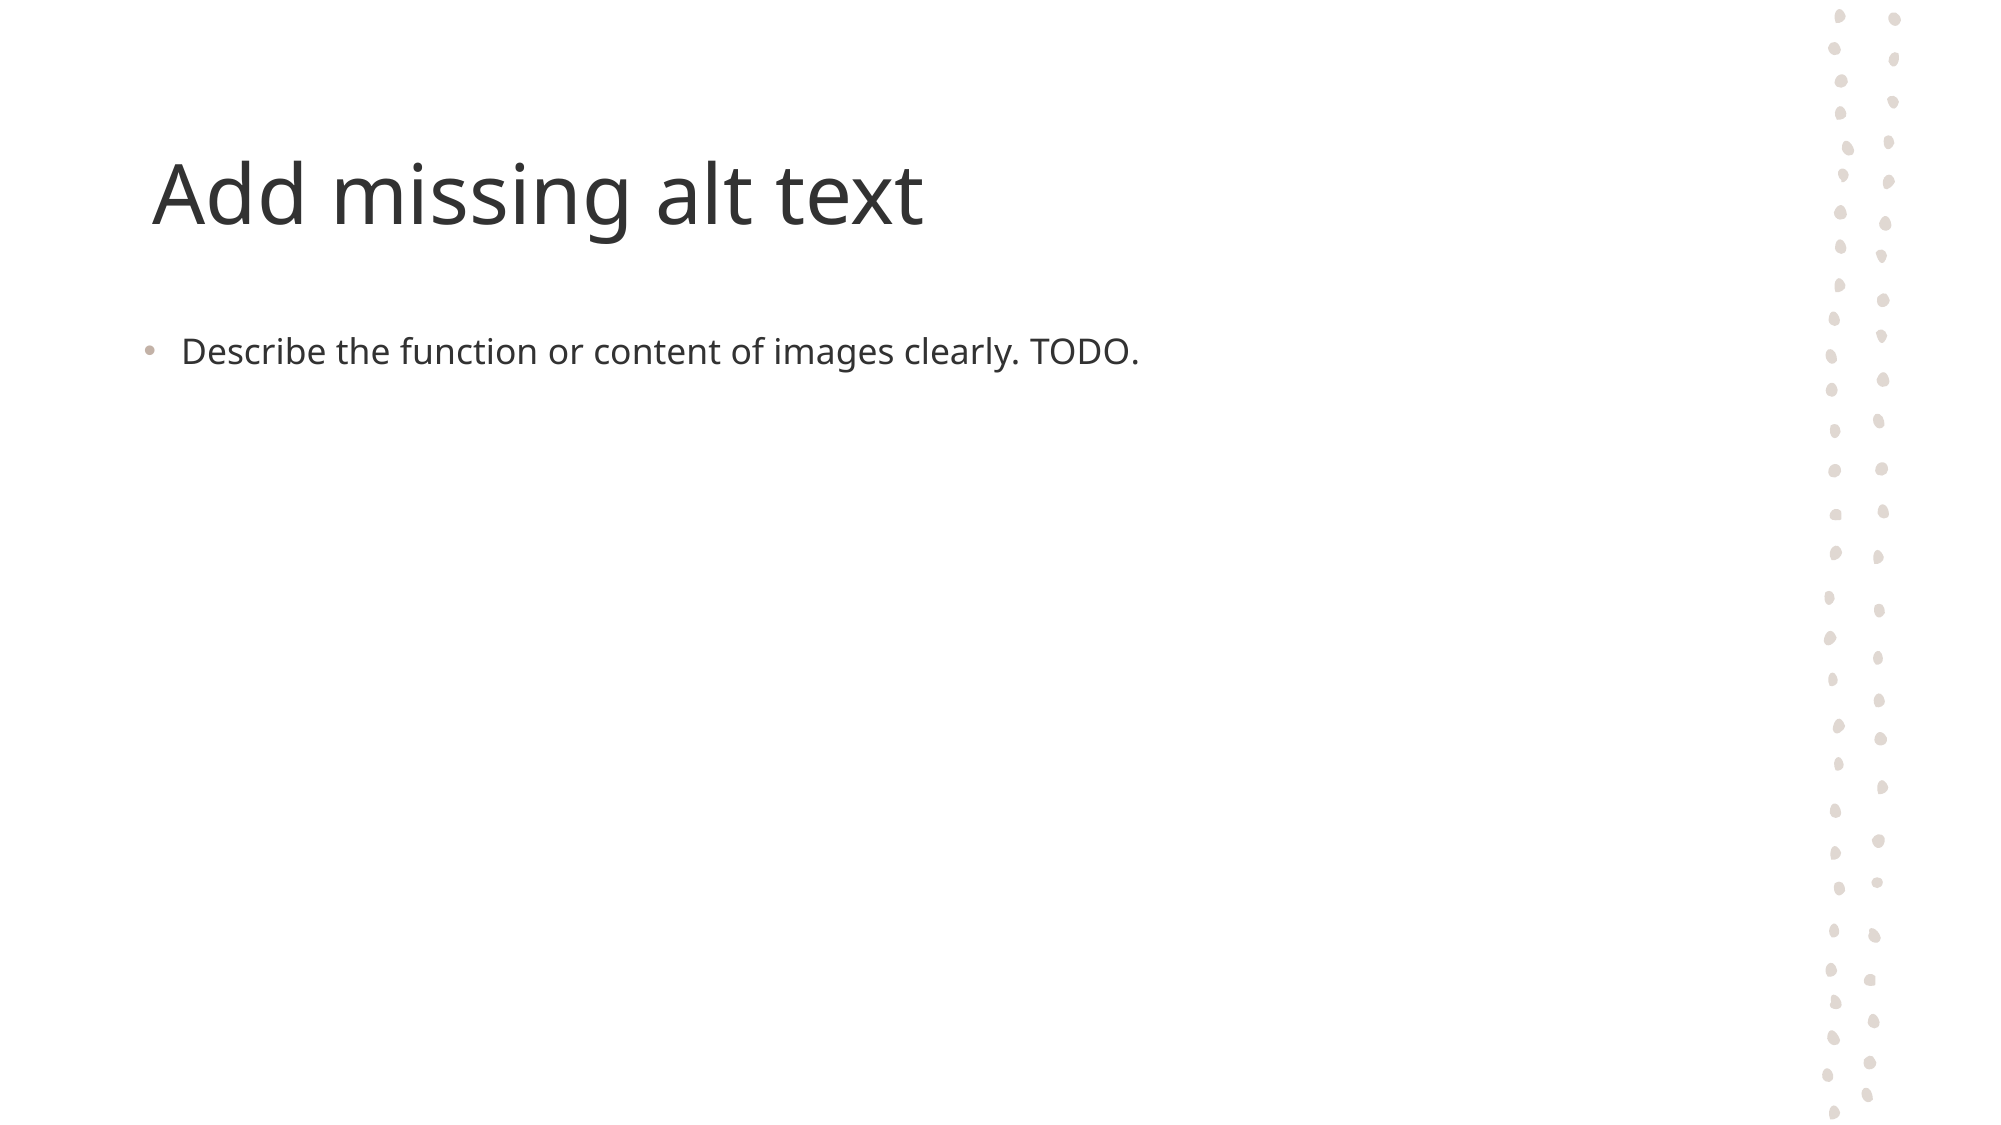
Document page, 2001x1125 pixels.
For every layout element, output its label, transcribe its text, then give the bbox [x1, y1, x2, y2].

list Describe the function or content of images clearly. TODO. [128, 299, 1682, 920]
title Add missing alt text [138, 82, 1763, 300]
